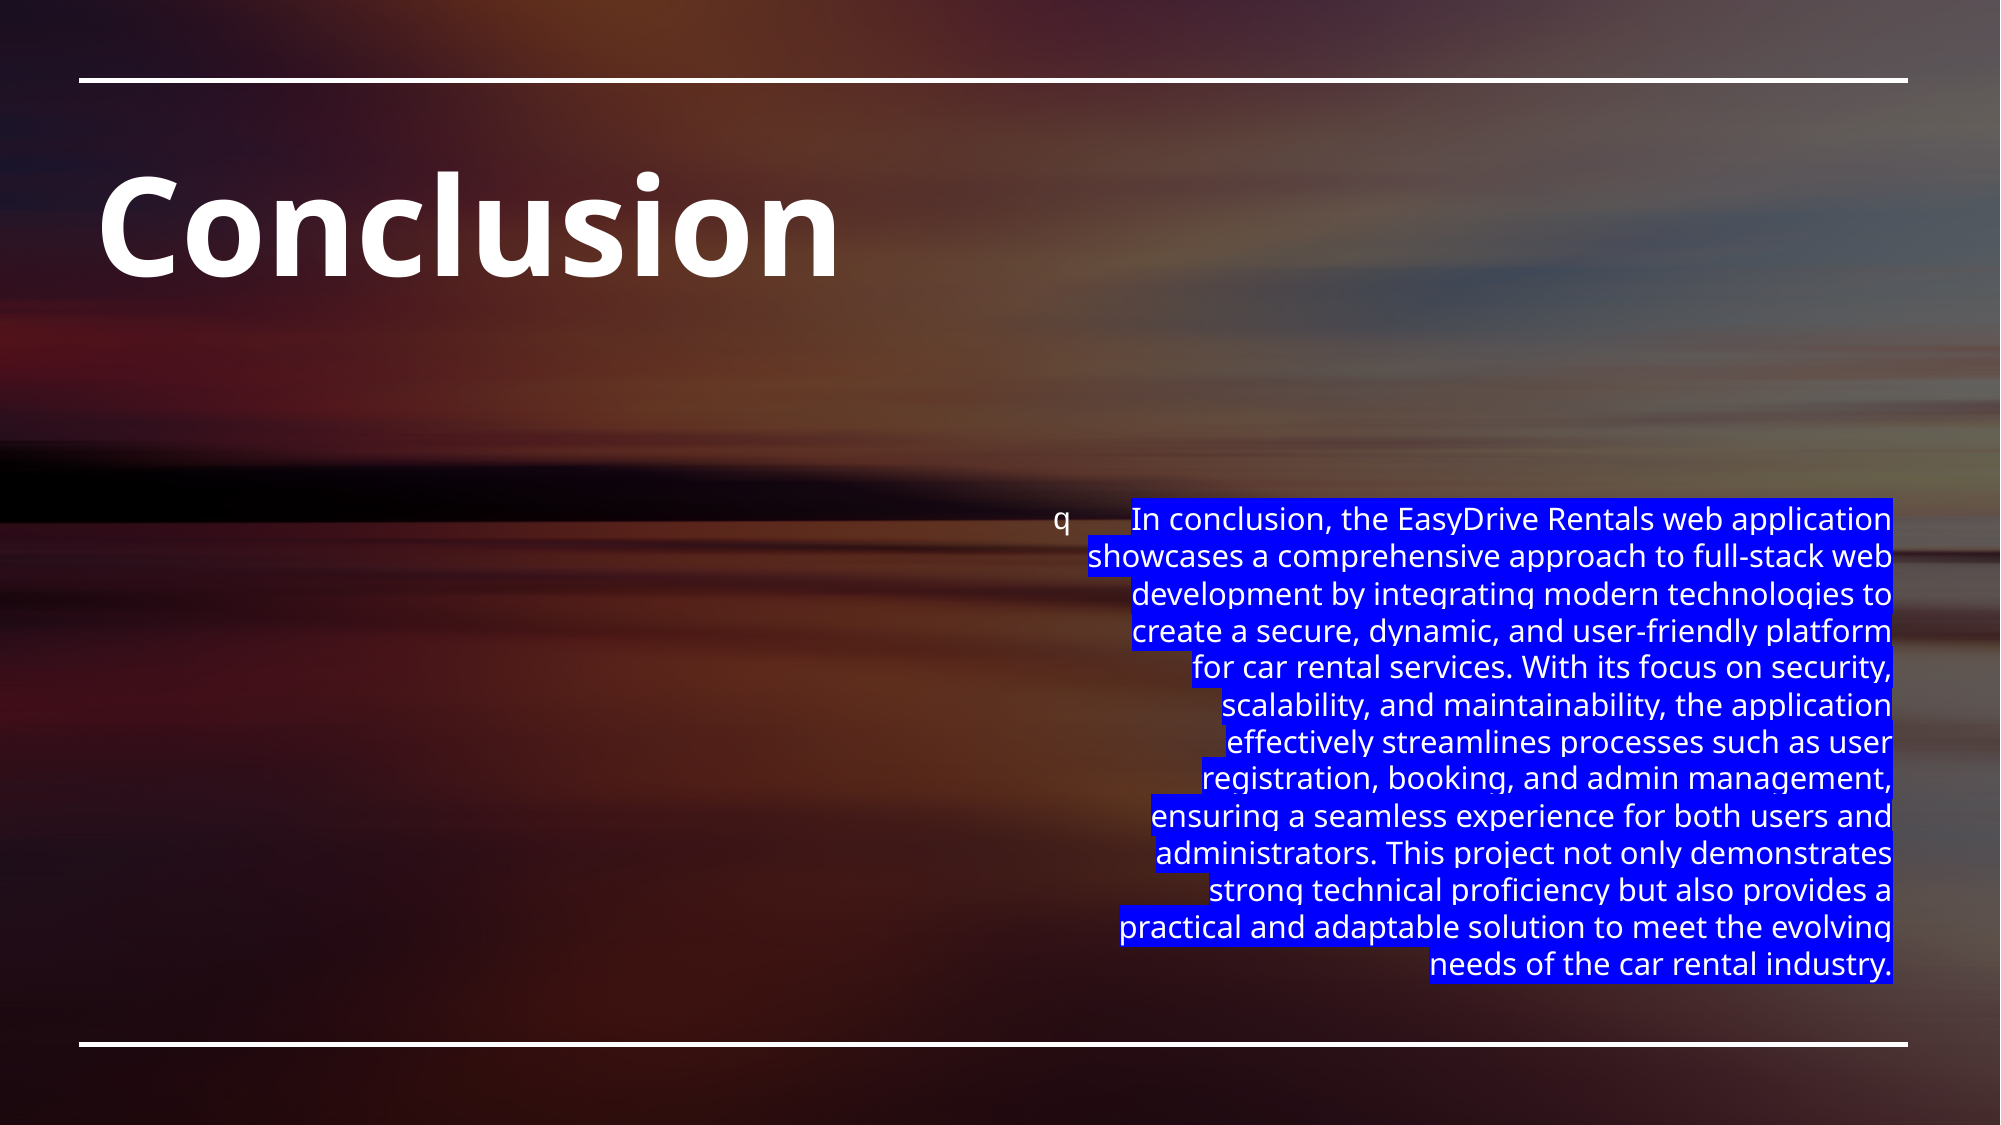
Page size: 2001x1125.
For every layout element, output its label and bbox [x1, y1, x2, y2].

list [0, 0, 2000, 1125]
